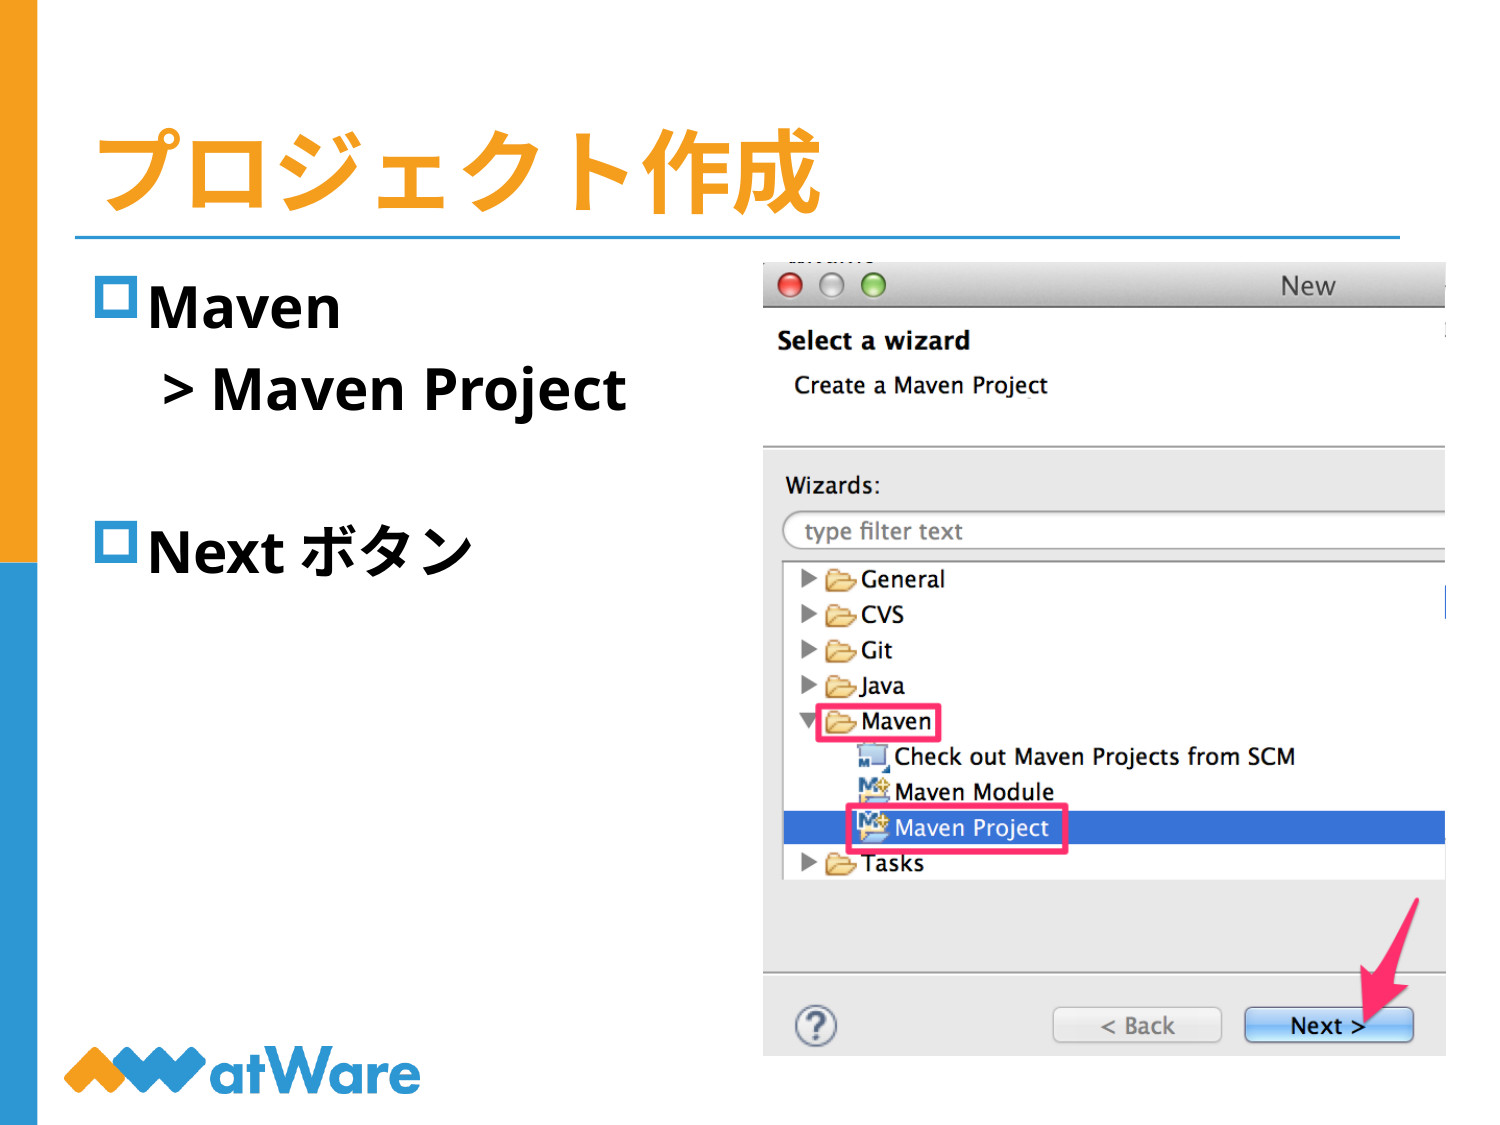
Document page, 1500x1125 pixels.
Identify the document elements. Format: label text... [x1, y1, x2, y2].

title プロジェクト作成 [75, 45, 1425, 233]
picture [763, 262, 1446, 1056]
picture [64, 1046, 420, 1094]
list Maven > Maven Project Nextボタン [75, 262, 760, 1006]
